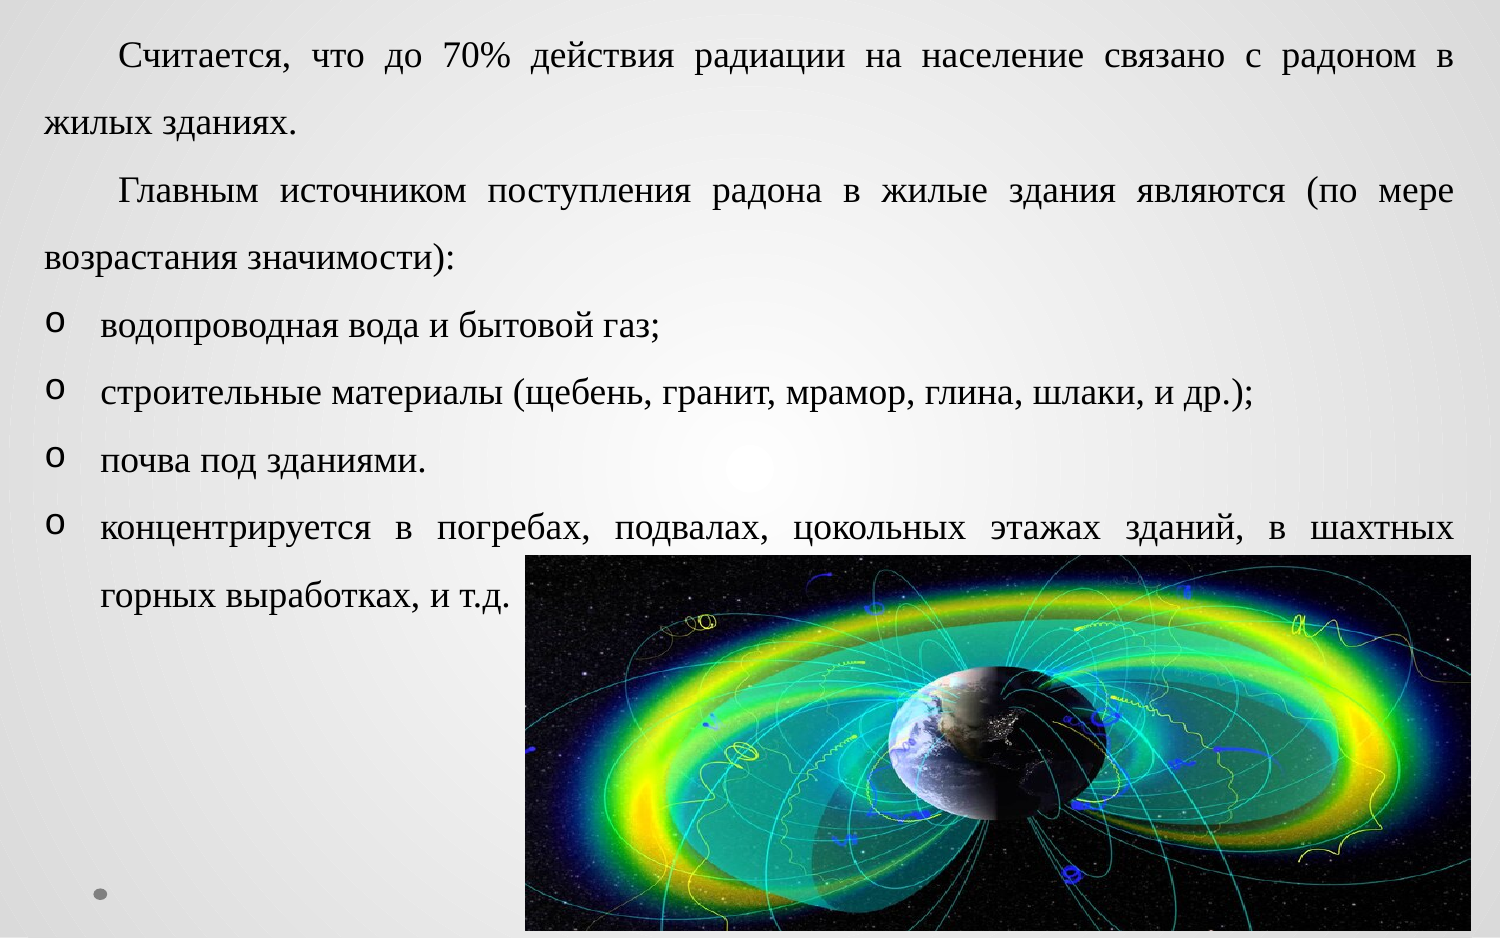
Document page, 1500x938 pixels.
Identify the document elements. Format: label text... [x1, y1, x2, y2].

picture [525, 555, 1471, 931]
text_box Считается, что до 70% действия радиации на население связано с радоном в жилых зданиях. Главным источником поступления радона в жилые здания являются (по мере возрастания значимости): водопроводная вода и бытовой газ; строительные материалы (щебень, гранит, мрамор, глина, шлаки, и др.); почва под зданиями. концентрируется в погребах, подвалах, цокольных этажах зданий, в шахтных горных выработках, и т.д. [29, 0, 1471, 623]
